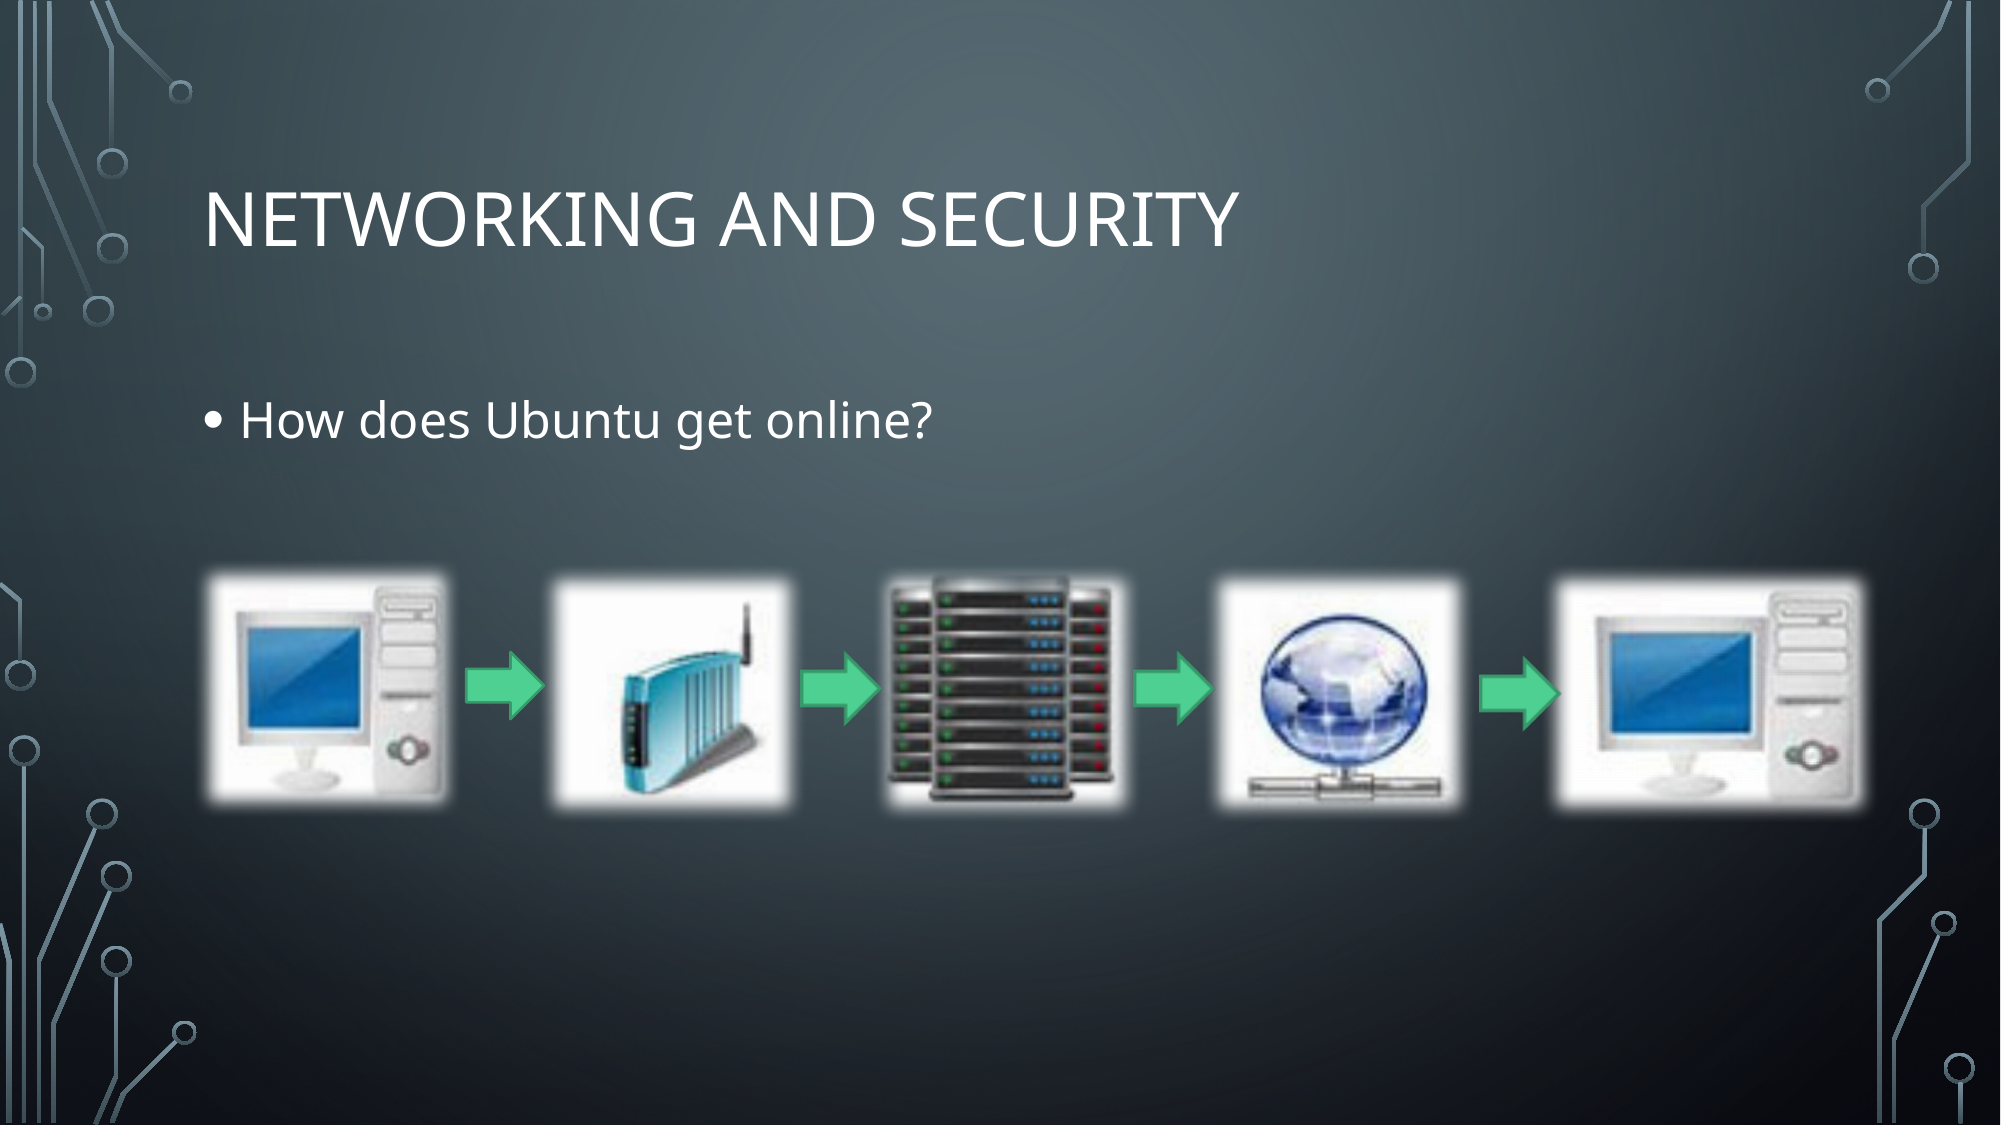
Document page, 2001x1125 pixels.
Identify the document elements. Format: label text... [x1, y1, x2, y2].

text_box [464, 650, 536, 721]
list How does Ubuntu get online? [187, 369, 1813, 950]
title NETWORKING AND SECURITY [187, 101, 1813, 344]
picture [1478, 562, 1880, 825]
picture [190, 556, 463, 820]
picture [536, 562, 1477, 825]
